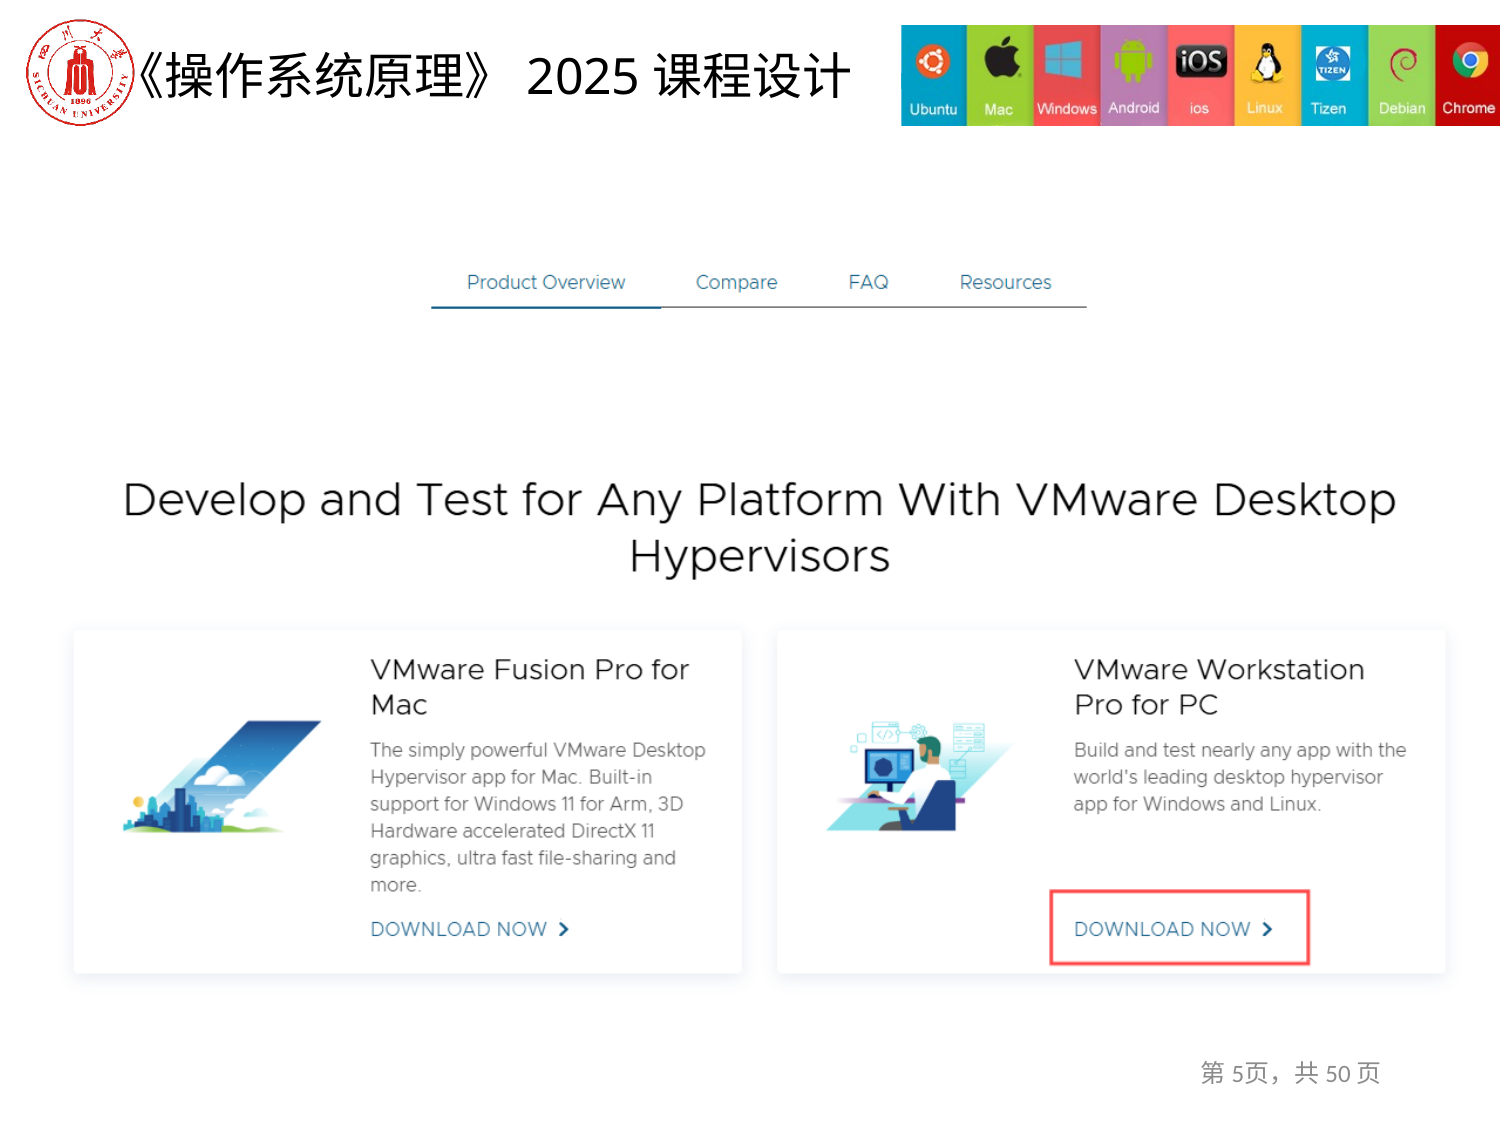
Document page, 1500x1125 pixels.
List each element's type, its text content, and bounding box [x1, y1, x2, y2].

text_box 《操作系统原理》2025课程设计 [139, 37, 868, 113]
picture [26, 4, 139, 146]
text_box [901, 25, 1500, 126]
picture [1, 214, 1500, 1024]
slide_number [1059, 1042, 1397, 1103]
